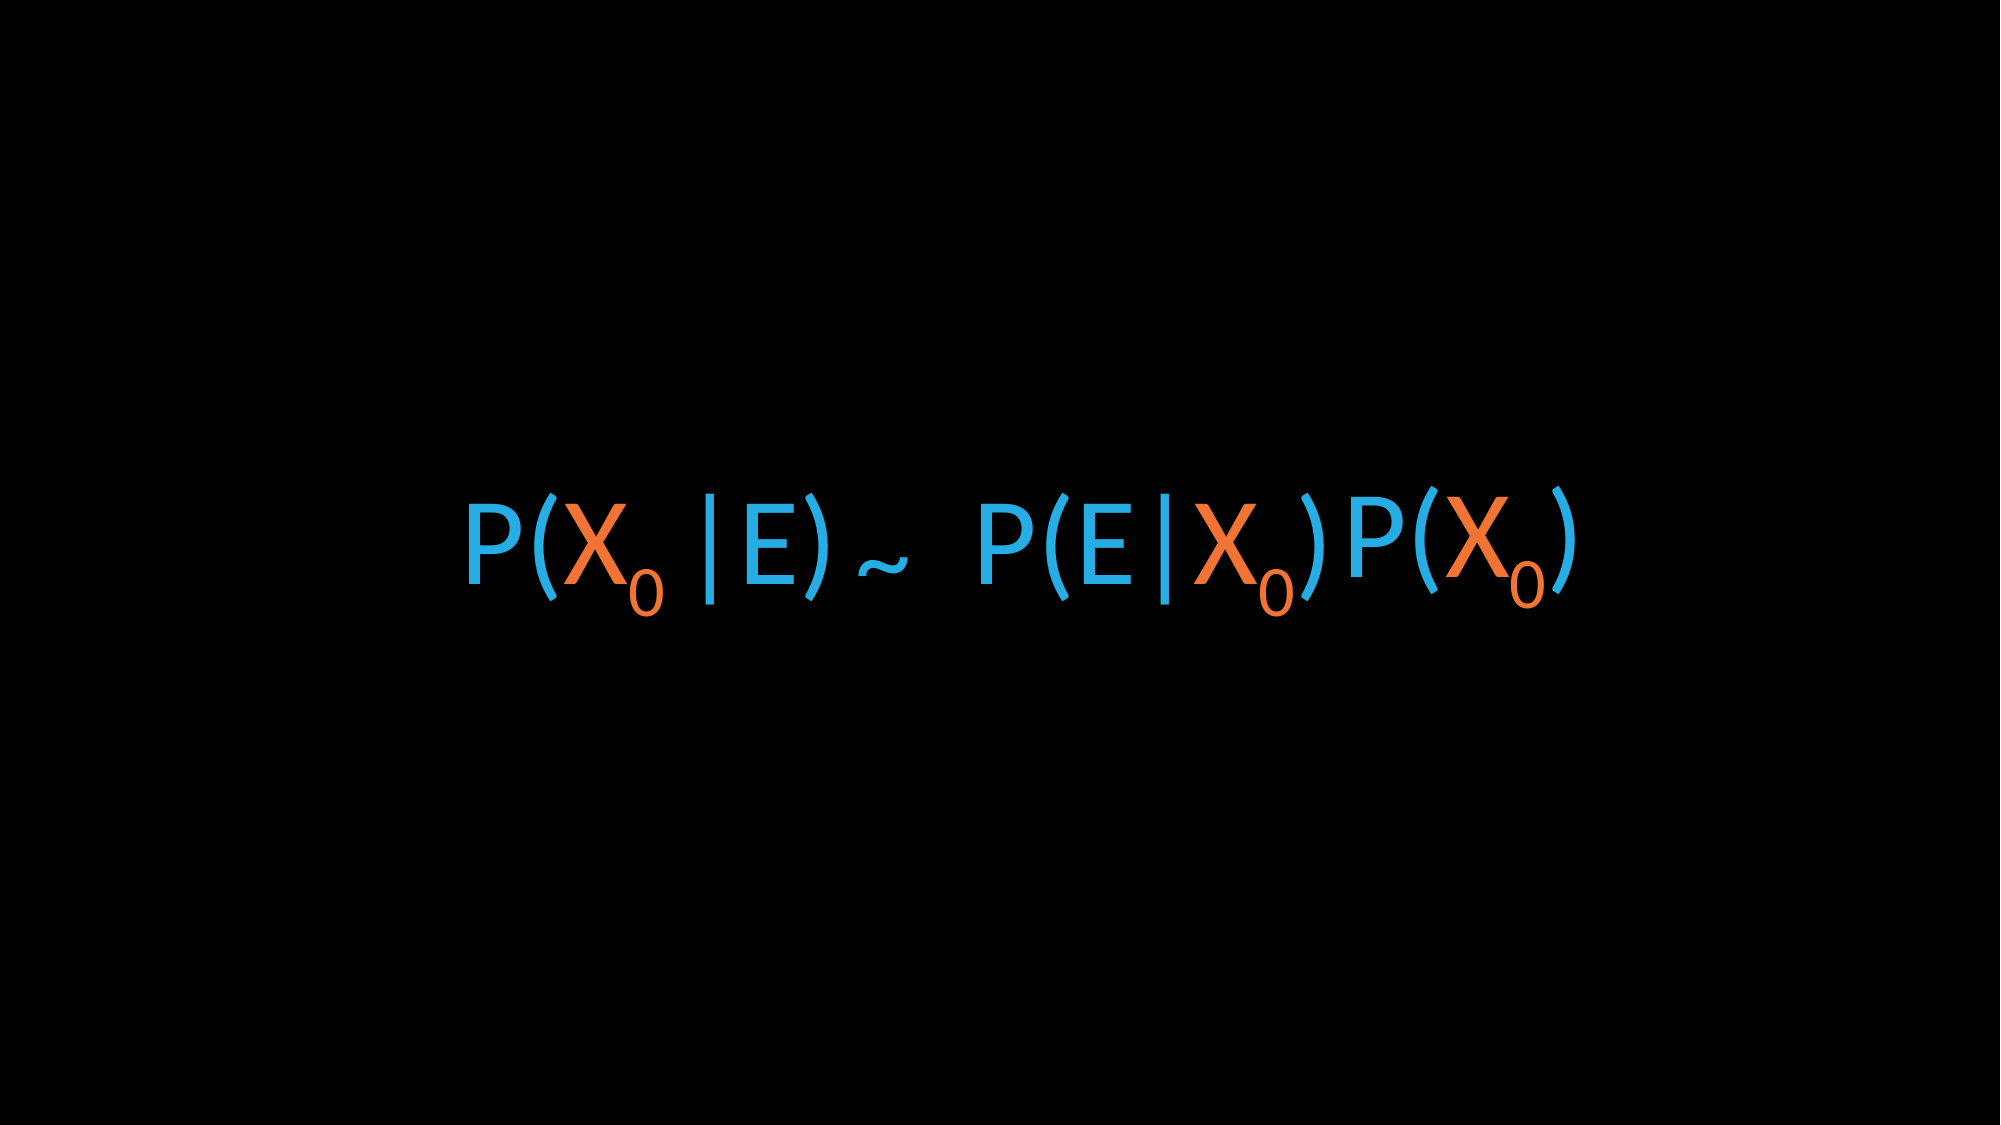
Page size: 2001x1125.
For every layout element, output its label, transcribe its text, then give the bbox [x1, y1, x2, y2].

text_box P(X0) [1327, 444, 1600, 631]
text_box ~ [840, 478, 927, 628]
text_box P(E|X0) [957, 452, 1349, 638]
text_box P(X0 |E) [445, 452, 853, 638]
